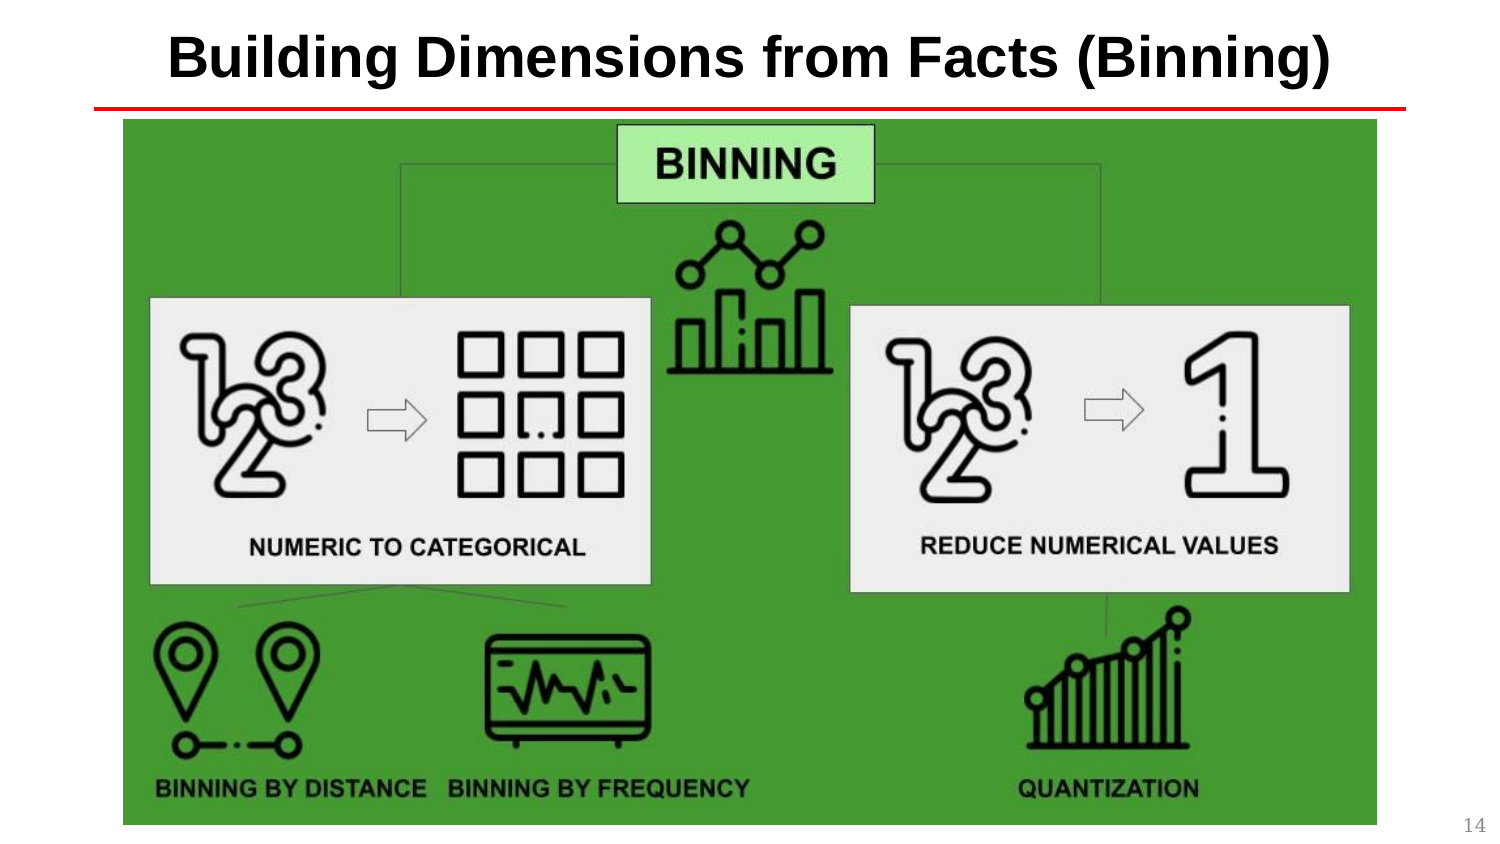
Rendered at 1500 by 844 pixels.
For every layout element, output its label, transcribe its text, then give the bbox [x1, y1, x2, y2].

picture [123, 119, 1377, 825]
text_box Building Dimensions from Facts (Binning) [93, 0, 1407, 109]
slide_number 14 [1447, 805, 1500, 844]
